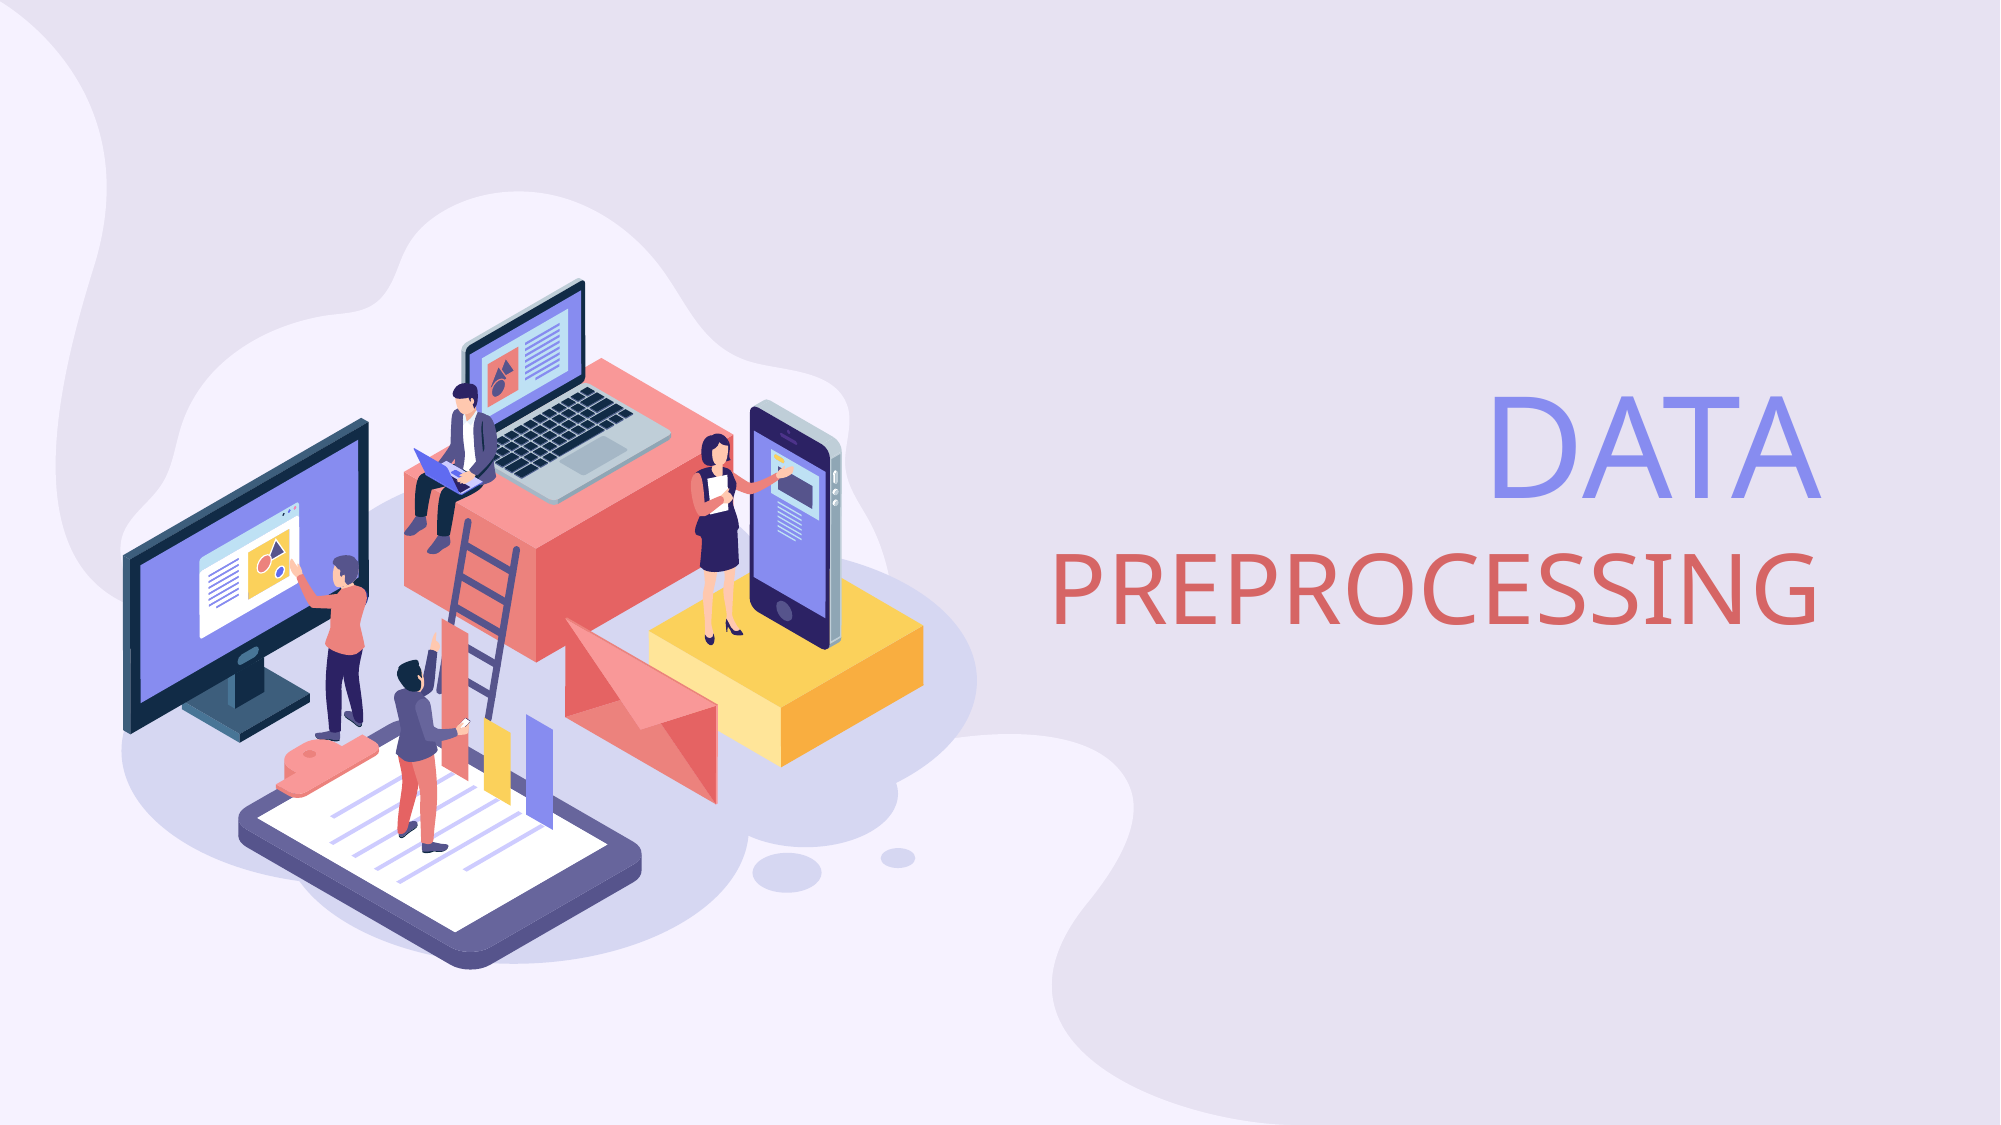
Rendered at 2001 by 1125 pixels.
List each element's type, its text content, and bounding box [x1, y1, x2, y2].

title DATA PREPROCESSING [1001, 278, 1843, 723]
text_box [98, 277, 1001, 970]
